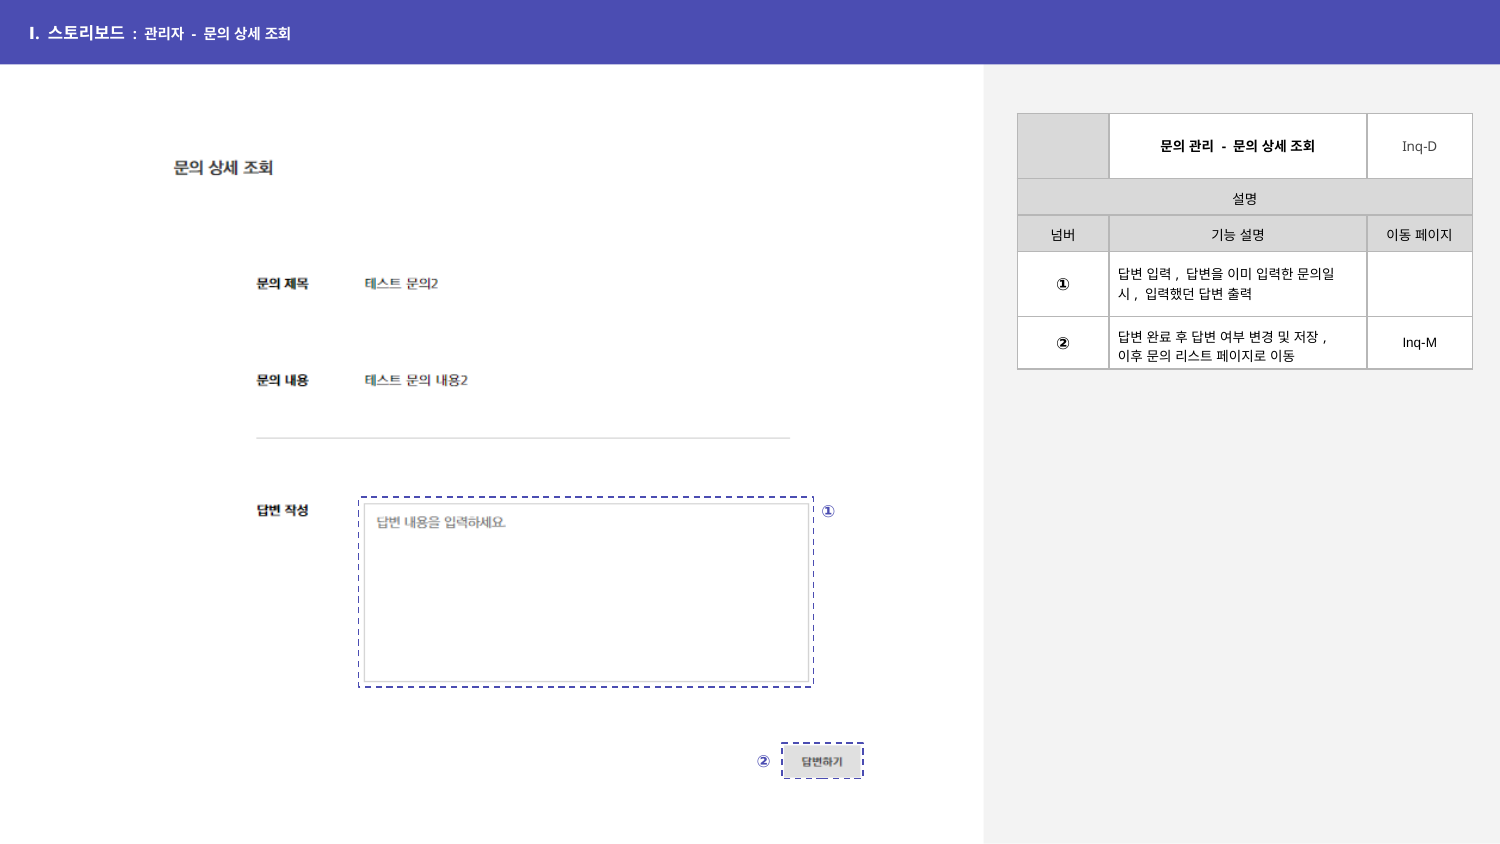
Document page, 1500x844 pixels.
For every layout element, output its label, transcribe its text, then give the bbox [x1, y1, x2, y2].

text_box [0, 0, 1500, 65]
text_box [983, 65, 1500, 844]
table_cell ② [1018, 317, 1108, 368]
table_header [1018, 114, 1108, 178]
table_cell 기능 설명 [1110, 216, 1366, 251]
text_box Ⅰ. 스토리보드 : 관리자 - 문의 상세 조회 [13, 15, 661, 51]
table_header 문의 관리 - 문의 상세 조회 [1110, 114, 1366, 178]
table_cell 답변 입력, 답변을 이미 입력한 문의일 시, 입력했던 답변 출력 [1110, 252, 1366, 316]
table_cell 넘버 [1018, 216, 1108, 251]
table_cell [1368, 252, 1472, 316]
table_cell Inq-M [1368, 317, 1472, 368]
table_cell 설명 [1018, 179, 1472, 214]
picture [136, 122, 894, 813]
table_cell ① [1018, 252, 1108, 316]
table_header Inq-D [1368, 114, 1472, 178]
table_cell 이동 페이지 [1368, 216, 1472, 251]
table_cell 답변 완료 후 답변 여부 변경 및 저장, 이후 문의 리스트 페이지로 이동 [1110, 317, 1366, 368]
